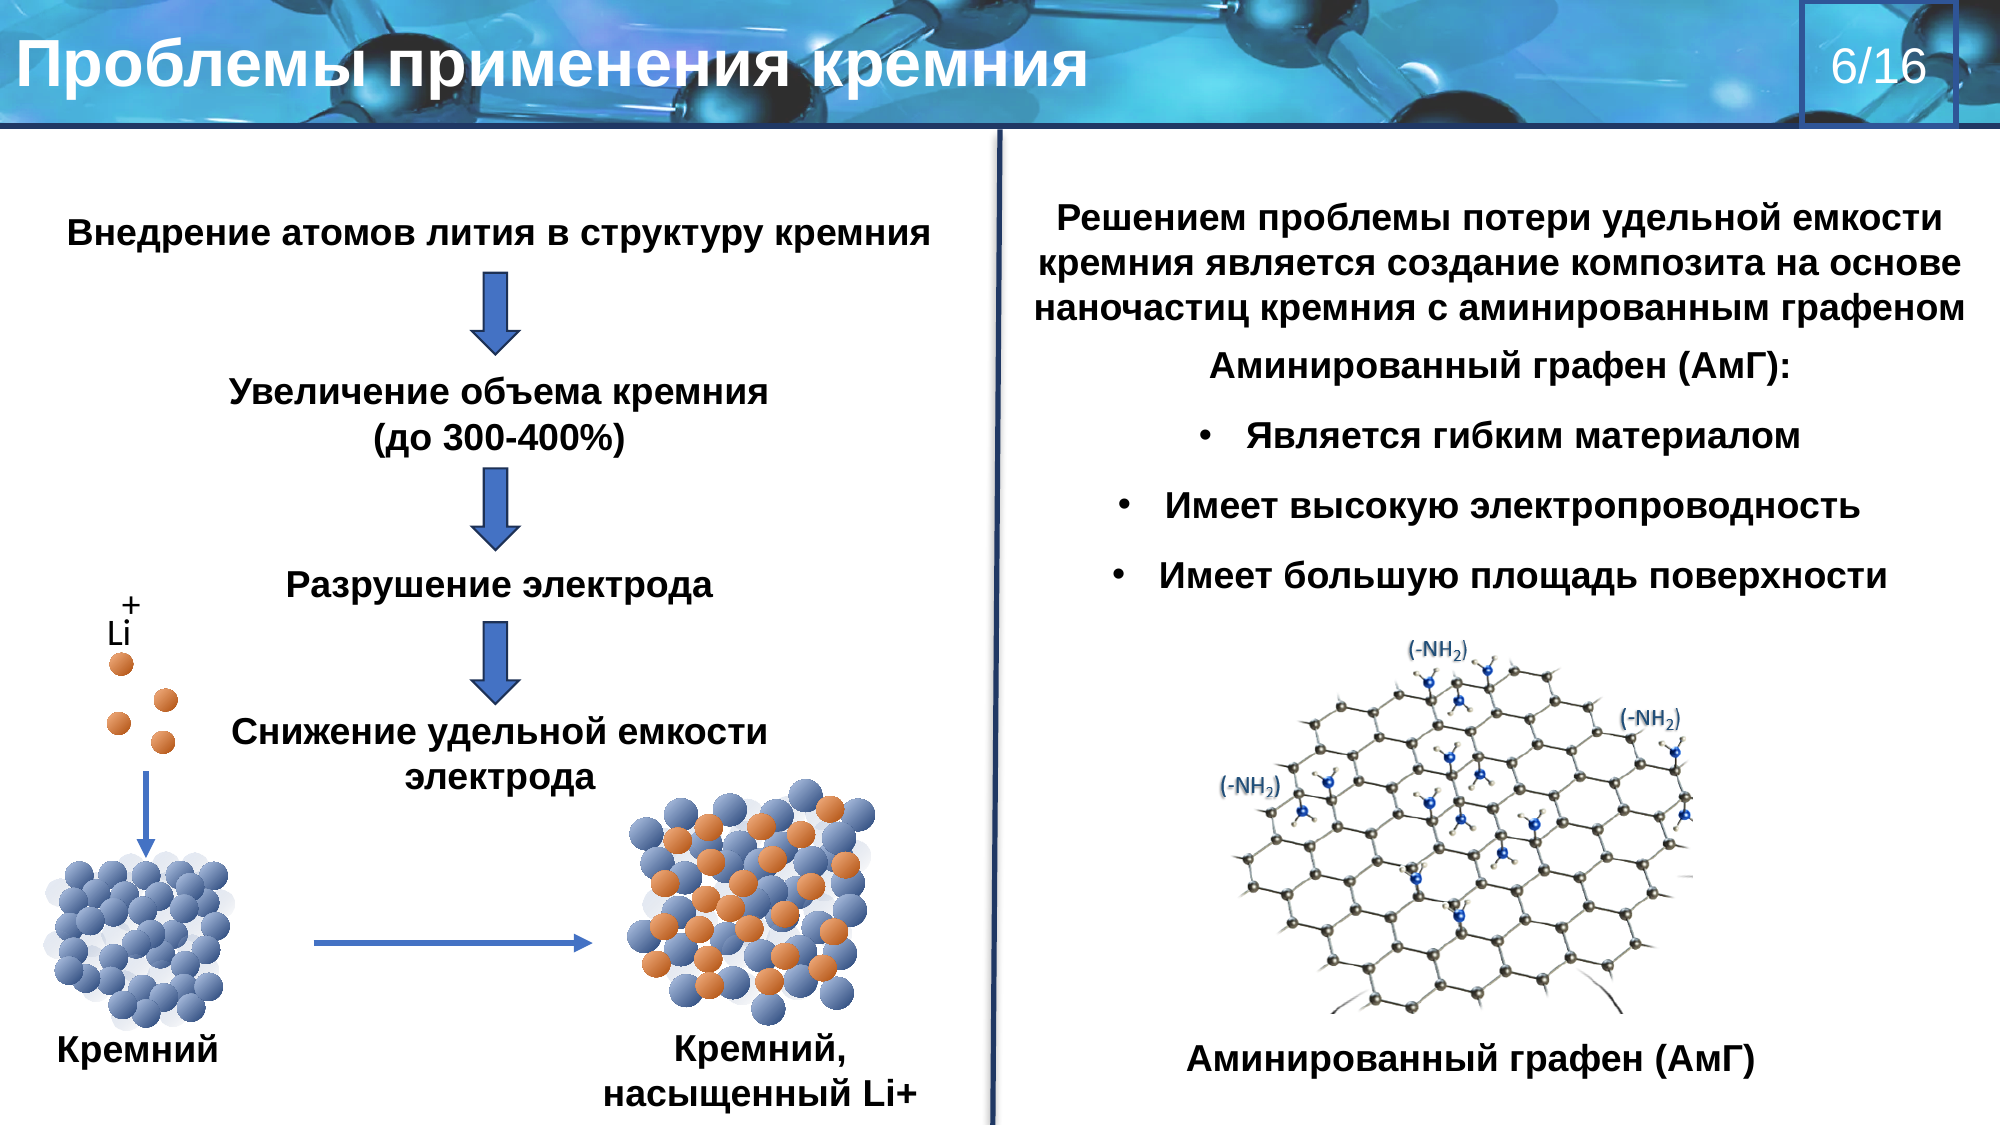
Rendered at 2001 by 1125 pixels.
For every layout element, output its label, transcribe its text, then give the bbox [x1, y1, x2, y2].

text_box Кремний, насыщенный Li+ [577, 1016, 943, 1122]
text_box Аминированный графен (АмГ): Является гибким материалом Имеет высокую электропроводность Имеет большую площадь поверхности [1001, 336, 2000, 604]
text_box [469, 621, 522, 699]
text_box Увеличение объема кремния (до 300-400%) [0, 360, 989, 465]
text_box [469, 467, 522, 552]
picture [0, 0, 2000, 125]
text_box Решением проблемы потери удельной емкости кремния является создание композита на основе наночастиц кремния с аминированным графеном [1001, 185, 2000, 336]
text_box [105, 711, 132, 736]
text_box [150, 730, 177, 755]
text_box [43, 851, 235, 1031]
text_box [152, 687, 179, 713]
text_box Кремний [41, 1017, 240, 1078]
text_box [627, 779, 875, 1026]
text_box [469, 271, 522, 356]
text_box Снижение удельной емкости электрода [0, 699, 987, 805]
text_box Аминированный графен (АмГ) [1162, 1026, 1780, 1086]
picture [1209, 565, 1693, 1014]
text_box Разрушение электрода [0, 552, 988, 613]
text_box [992, 129, 1001, 1125]
text_box Внедрение атомов лития в структуру кремния [0, 200, 990, 261]
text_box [92, 572, 207, 675]
